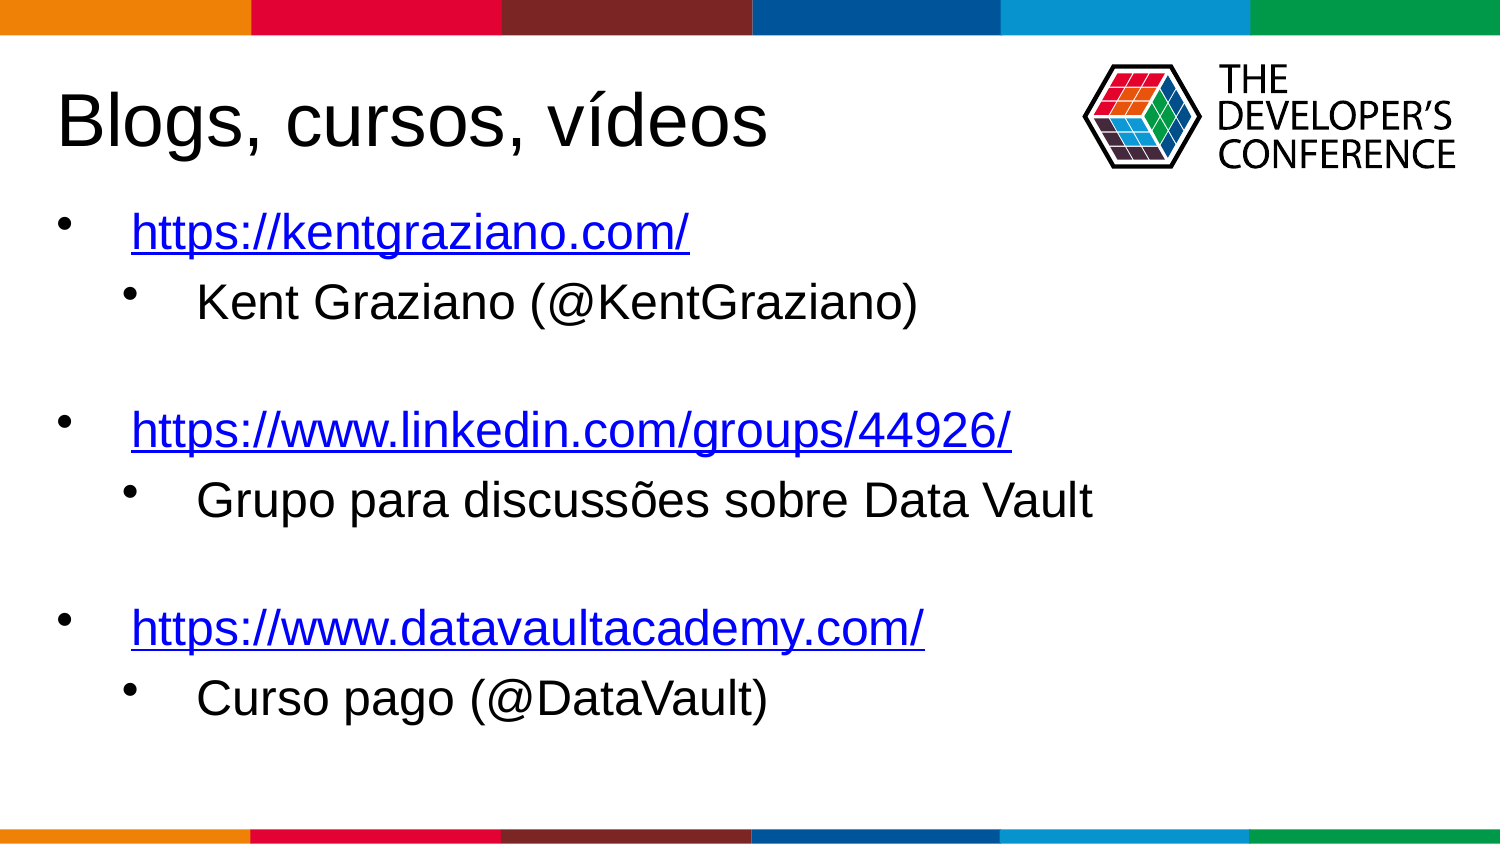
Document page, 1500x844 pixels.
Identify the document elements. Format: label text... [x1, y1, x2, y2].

list https://kentgraziano.com/ Kent Graziano (@KentGraziano) https://www.linkedin.com/groups/44926/ Grupo para discussões sobre Data Vault https://www.datavaultacademy.com/ Curso pago (@DataVault) [41, 191, 1459, 750]
title Blogs, cursos, vídeos [41, 59, 975, 174]
